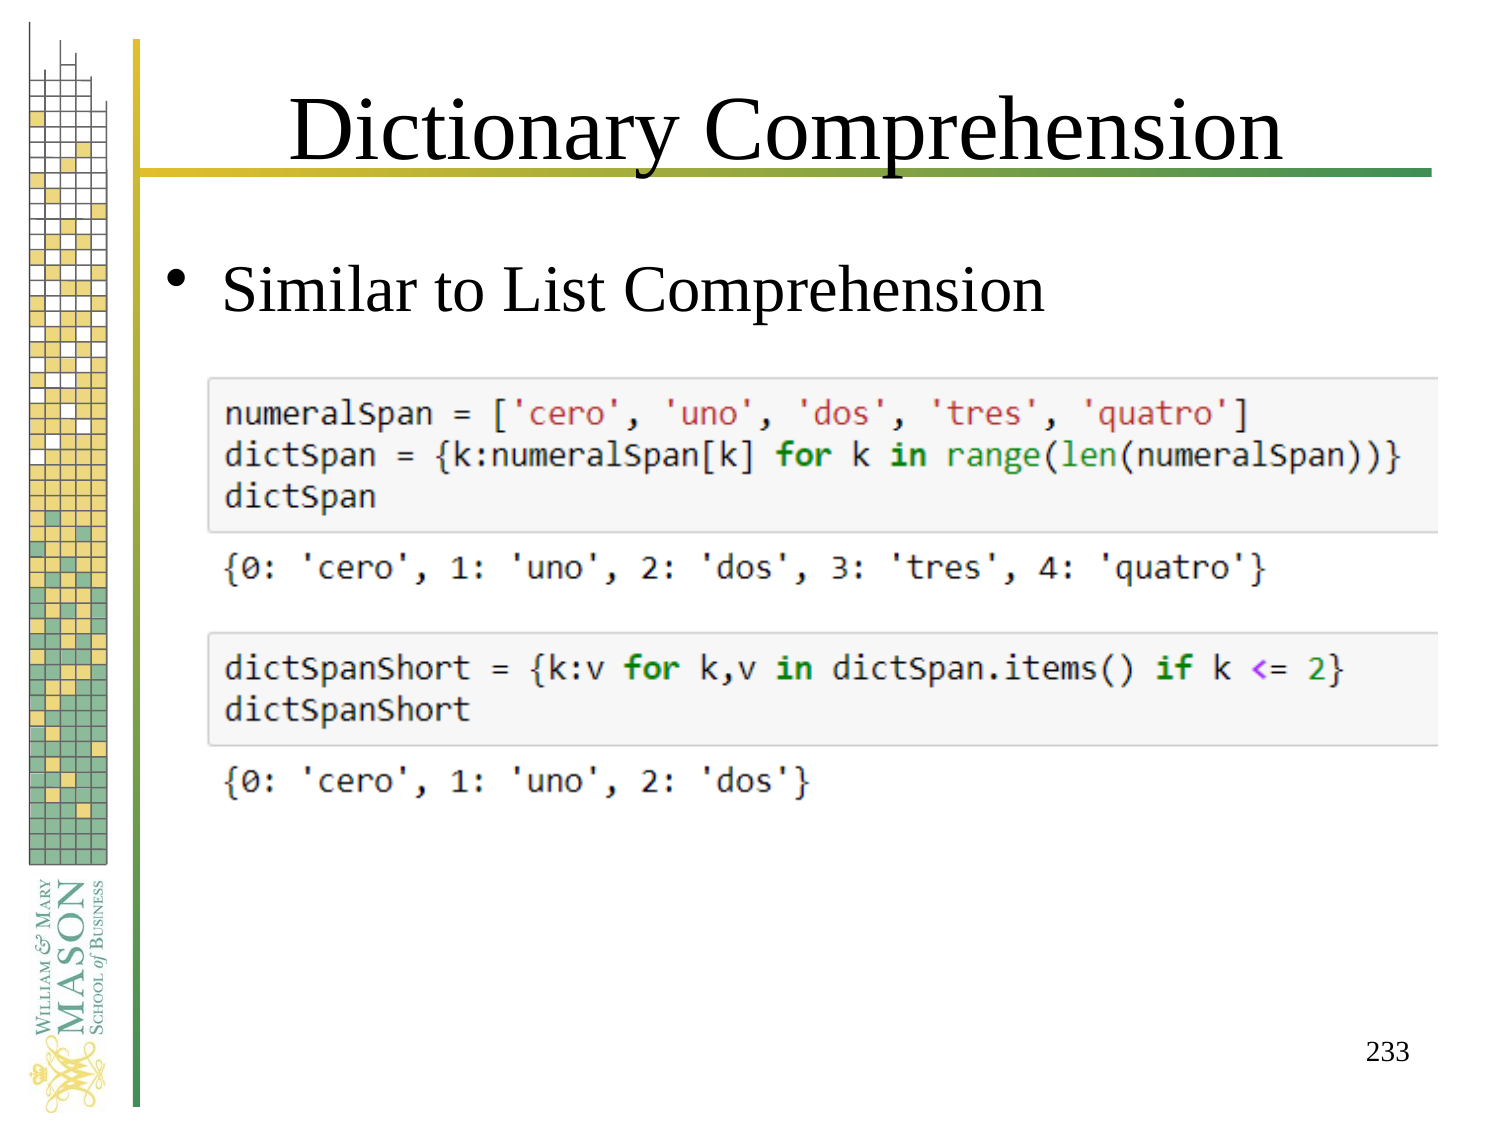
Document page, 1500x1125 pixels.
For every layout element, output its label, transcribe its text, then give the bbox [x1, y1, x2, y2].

slide_number 233 [1048, 1024, 1426, 1103]
title Dictionary Comprehension [150, 45, 1425, 200]
picture [196, 350, 1438, 826]
list Similar to List Comprehension [150, 237, 1425, 1005]
title Boolean Statements [29, 879, 107, 1113]
